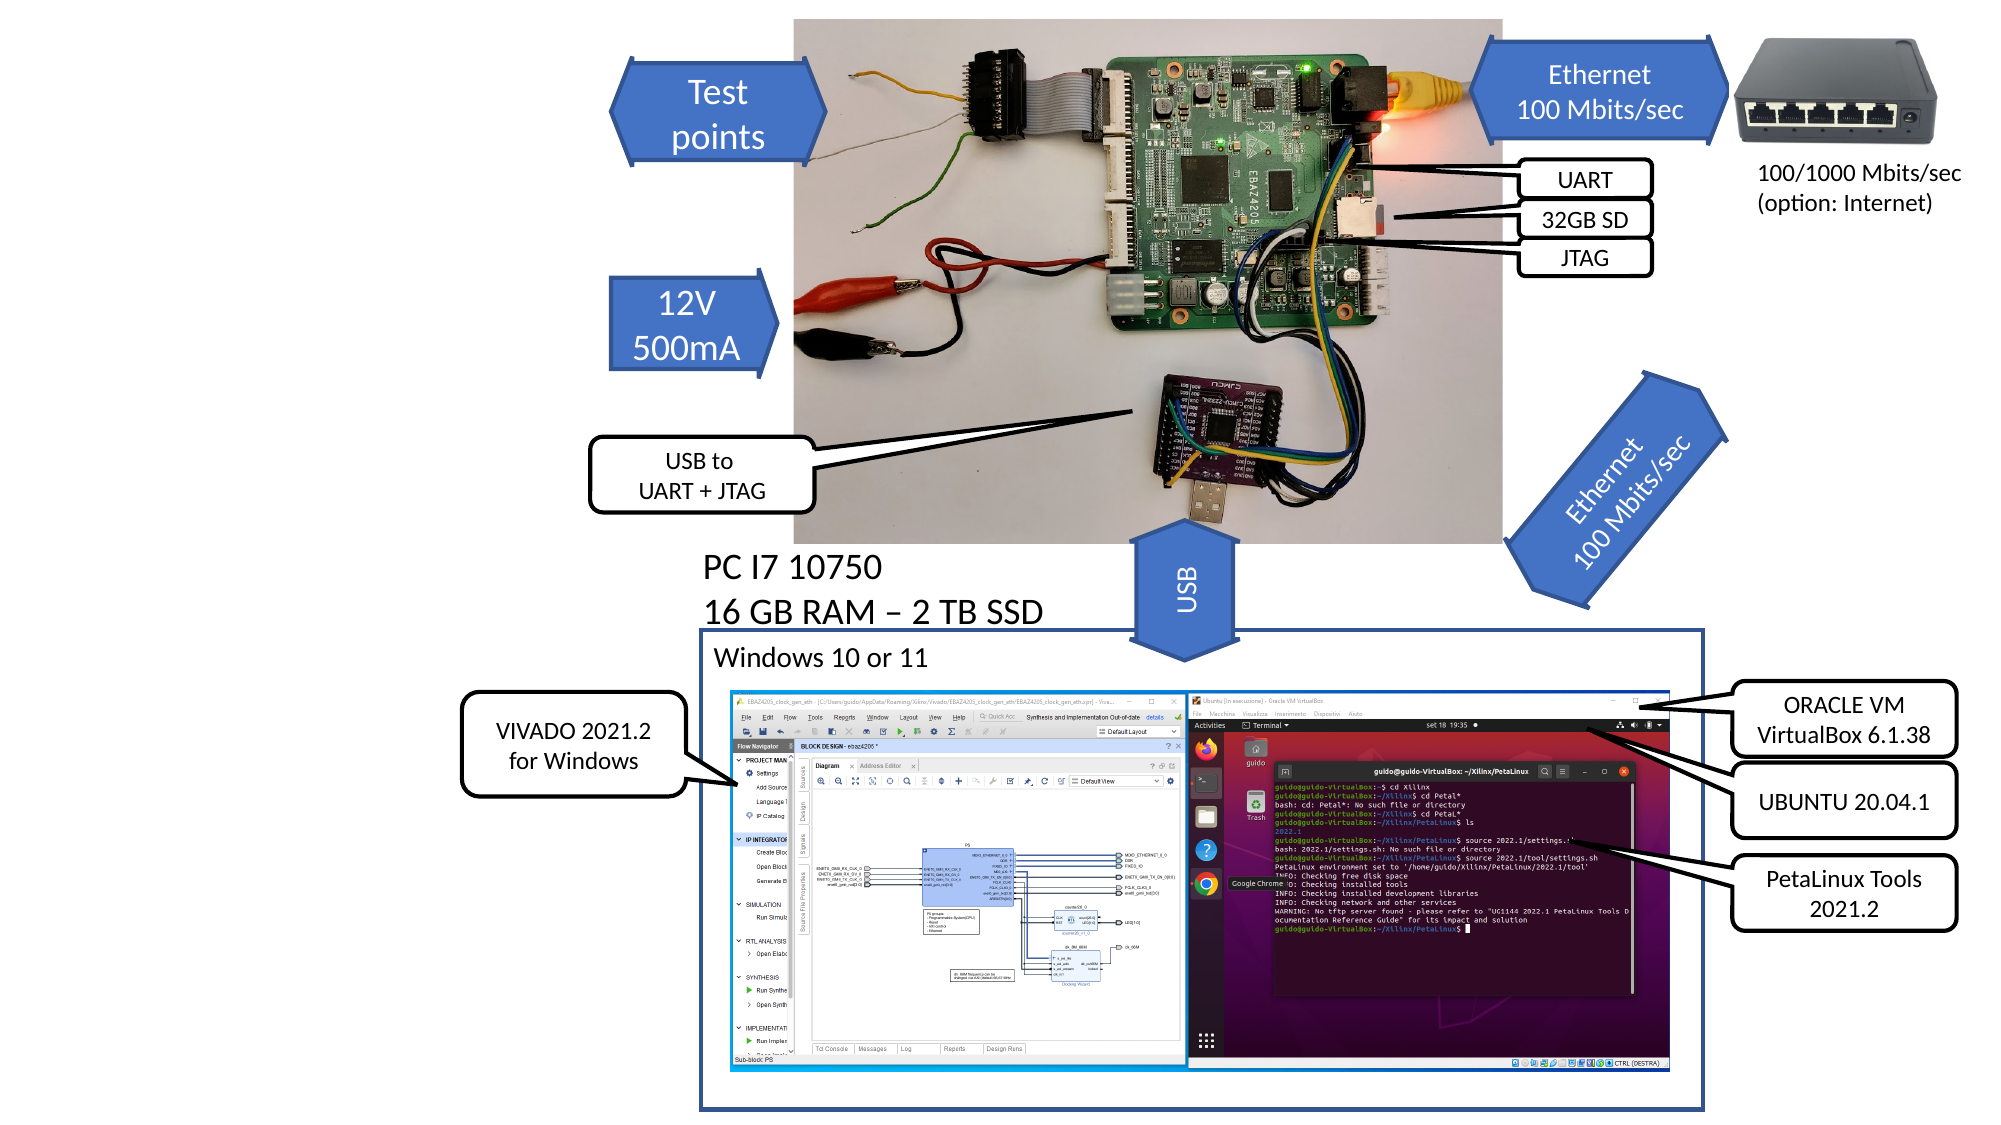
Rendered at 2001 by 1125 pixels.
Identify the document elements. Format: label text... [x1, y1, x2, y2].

text_box 32GB SD [1507, 196, 1655, 240]
text_box UART [1507, 157, 1655, 198]
text_box 100/1000 Mbits/sec (option: Internet) [1742, 148, 1978, 224]
text_box [1674, 771, 1705, 860]
picture [1729, 31, 1945, 150]
text_box USB to UART + JTAG [588, 434, 788, 515]
text_box USB [1128, 552, 1241, 663]
text_box UBUNTU 20.04.1 [1674, 754, 1959, 841]
text_box Test points [608, 55, 788, 168]
text_box JTAG [1507, 238, 1655, 279]
picture [793, 18, 1503, 544]
text_box Ethernet 100 Mbits/sec [1507, 34, 1724, 146]
picture [730, 690, 1670, 1072]
text_box Ethernet 100 Mbits/sec [1506, 369, 1730, 611]
text_box [699, 783, 1705, 1112]
text_box VIVADO 2021.2 for Windows [459, 689, 725, 799]
text_box Windows 10 or 11 [698, 630, 944, 681]
text_box PC I7 10750 16 GB RAM – 2 TB SSD [688, 534, 1068, 639]
text_box ORACLE VM VirtualBox 6.1.38 [1674, 678, 1959, 759]
text_box 12V 500mA [608, 267, 780, 380]
text_box [699, 628, 1705, 774]
text_box PetaLinux Tools 2021.2 [1674, 853, 1959, 933]
